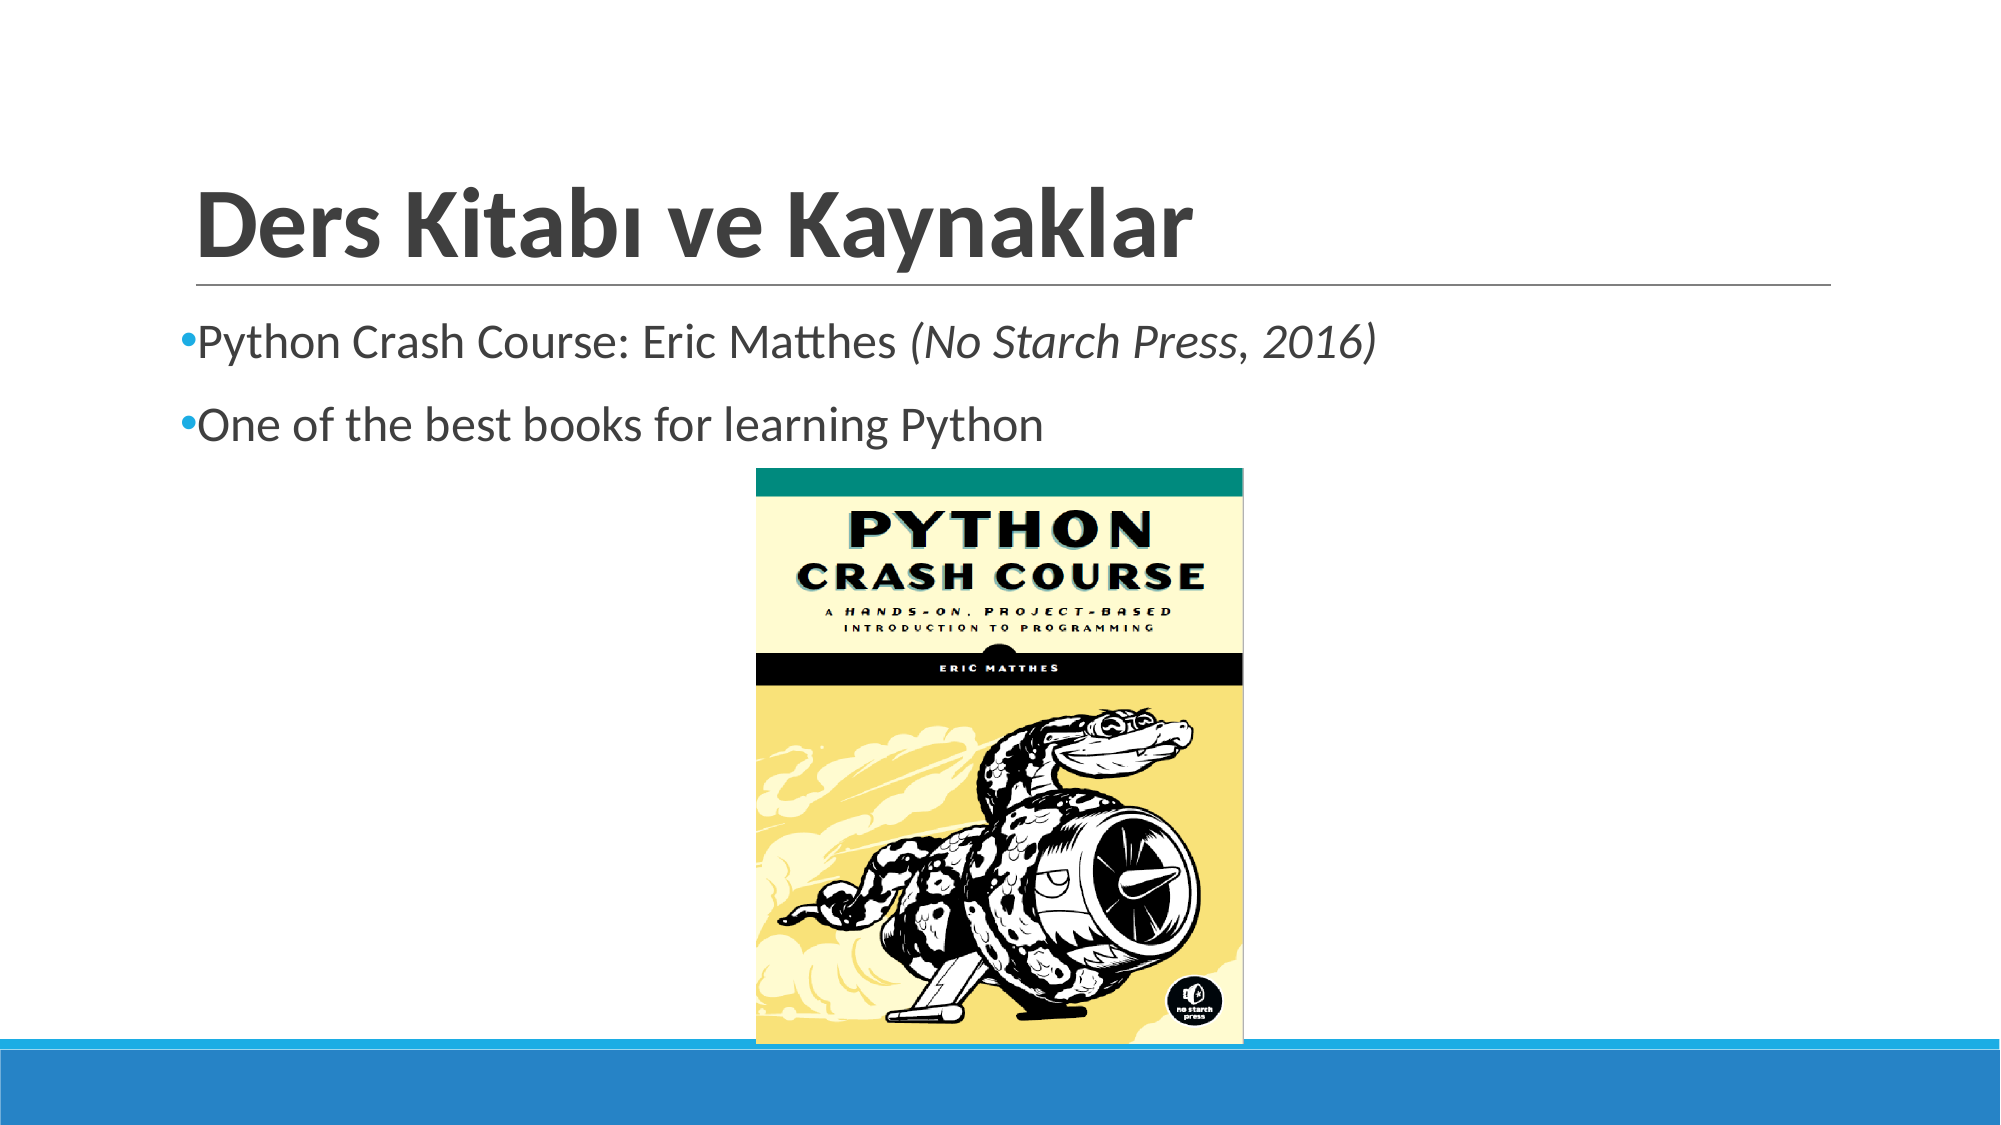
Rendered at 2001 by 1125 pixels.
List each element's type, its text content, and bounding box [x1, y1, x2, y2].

picture [756, 467, 1244, 1045]
list Python Crash Course: Eric Matthes (No Starch Press, 2016) One of the best books for learning Python [180, 307, 1905, 1022]
title Ders Kitabı ve Kaynaklar [180, 47, 1830, 285]
